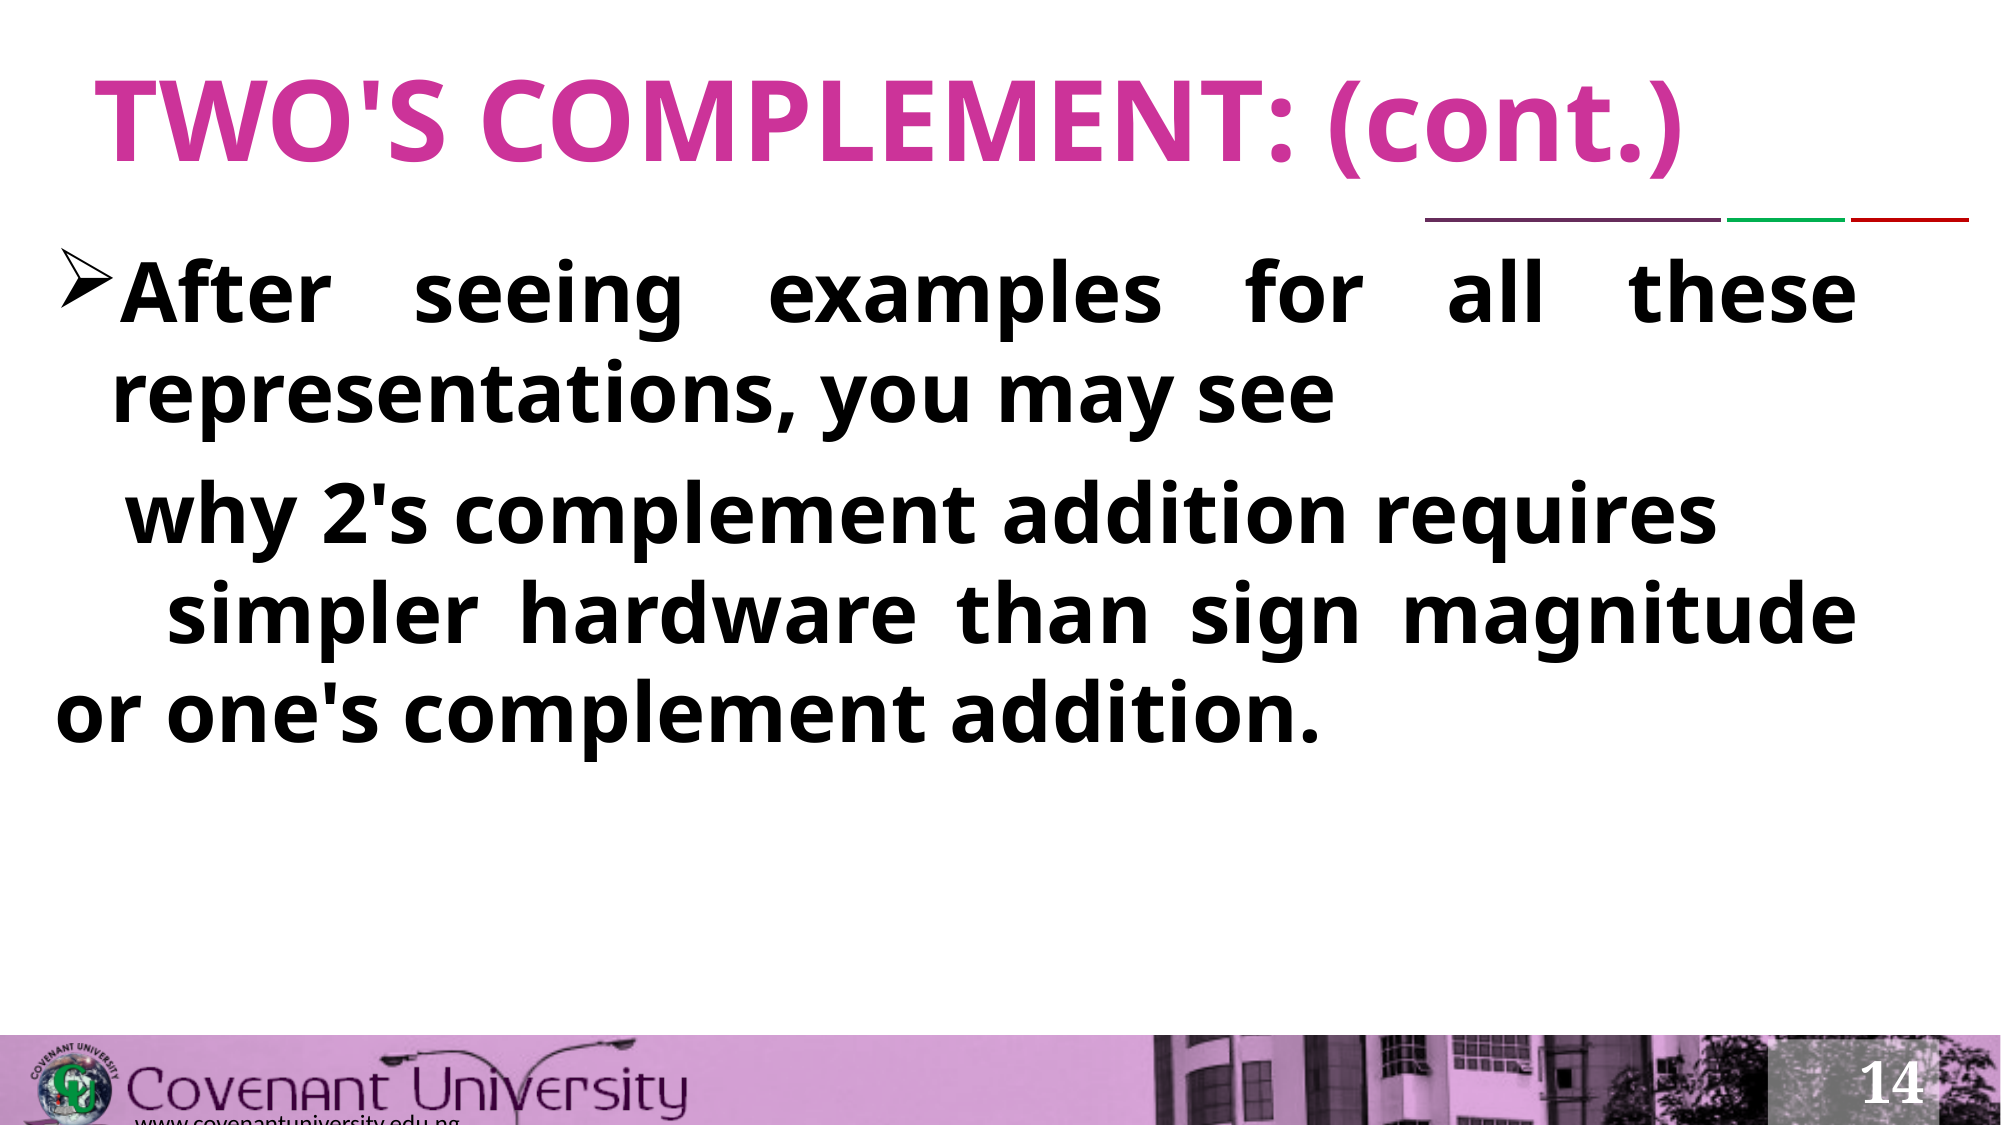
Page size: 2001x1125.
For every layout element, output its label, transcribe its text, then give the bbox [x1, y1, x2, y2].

list After seeing examples for all these representations, you may see why 2's complement addition requires simpler hardware than sign magnitude or one's complement addition. [39, 231, 1876, 1024]
title TWO'S COMPLEMENT: (cont.) [74, 20, 2001, 213]
picture [23, 1036, 1072, 1125]
